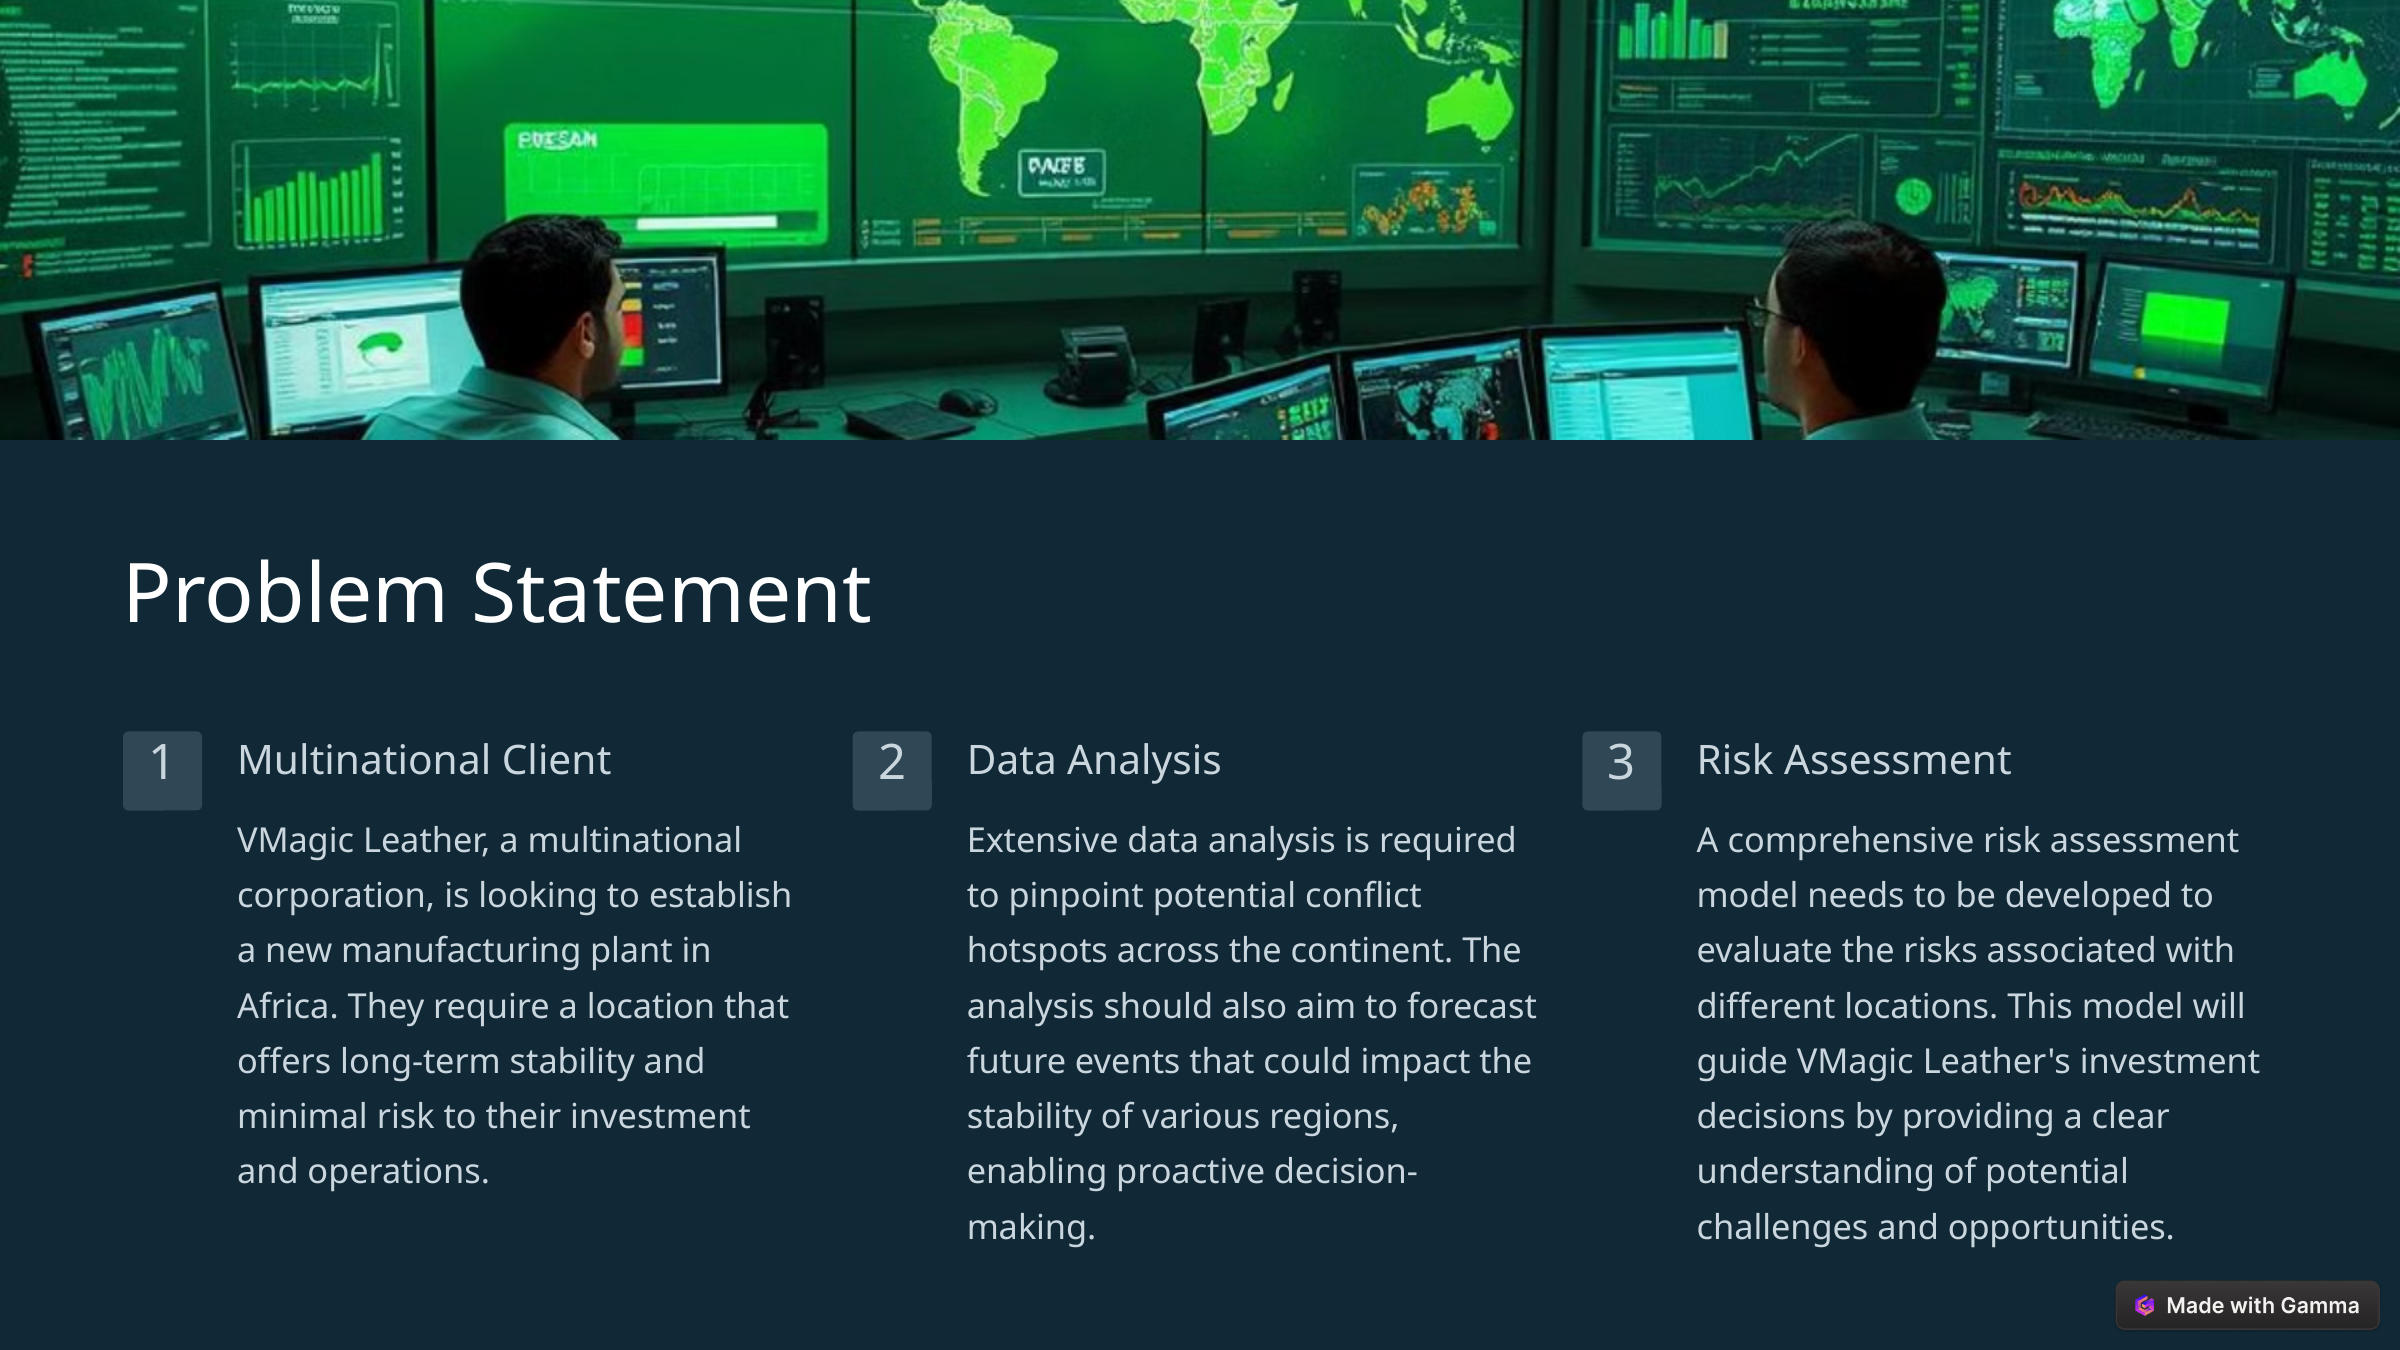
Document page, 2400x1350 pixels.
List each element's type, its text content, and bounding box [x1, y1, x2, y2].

text_box 2 [867, 739, 917, 802]
text_box A comprehensive risk assessment model needs to be developed to evaluate the risks associated with different locations. This model will guide VMagic Leather's investment decisions by providing a clear understanding of potential challenges and opportunities. [1696, 804, 2277, 1254]
picture [2106, 1271, 2389, 1339]
text_box Risk Assessment [1696, 731, 2118, 784]
text_box VMagic Leather, a multinational corporation, is looking to establish a new manufacturing plant in Africa. They require a location that offers long-term stability and minimal risk to their investment and operations. [237, 804, 818, 1142]
text_box Data Analysis [966, 731, 1381, 784]
text_box 1 [137, 739, 188, 802]
text_box [852, 731, 932, 811]
text_box Extensive data analysis is required to pinpoint potential conflict hotspots across the continent. The analysis should also aim to forecast future events that could impact the stability of various regions, enabling proactive decision-making. [966, 804, 1548, 1198]
text_box [123, 731, 203, 811]
text_box 3 [1597, 739, 1647, 802]
text_box Problem Statement [122, 535, 1093, 640]
text_box [1582, 731, 1662, 811]
picture [0, 0, 2400, 440]
text_box Multinational Client [237, 731, 718, 784]
